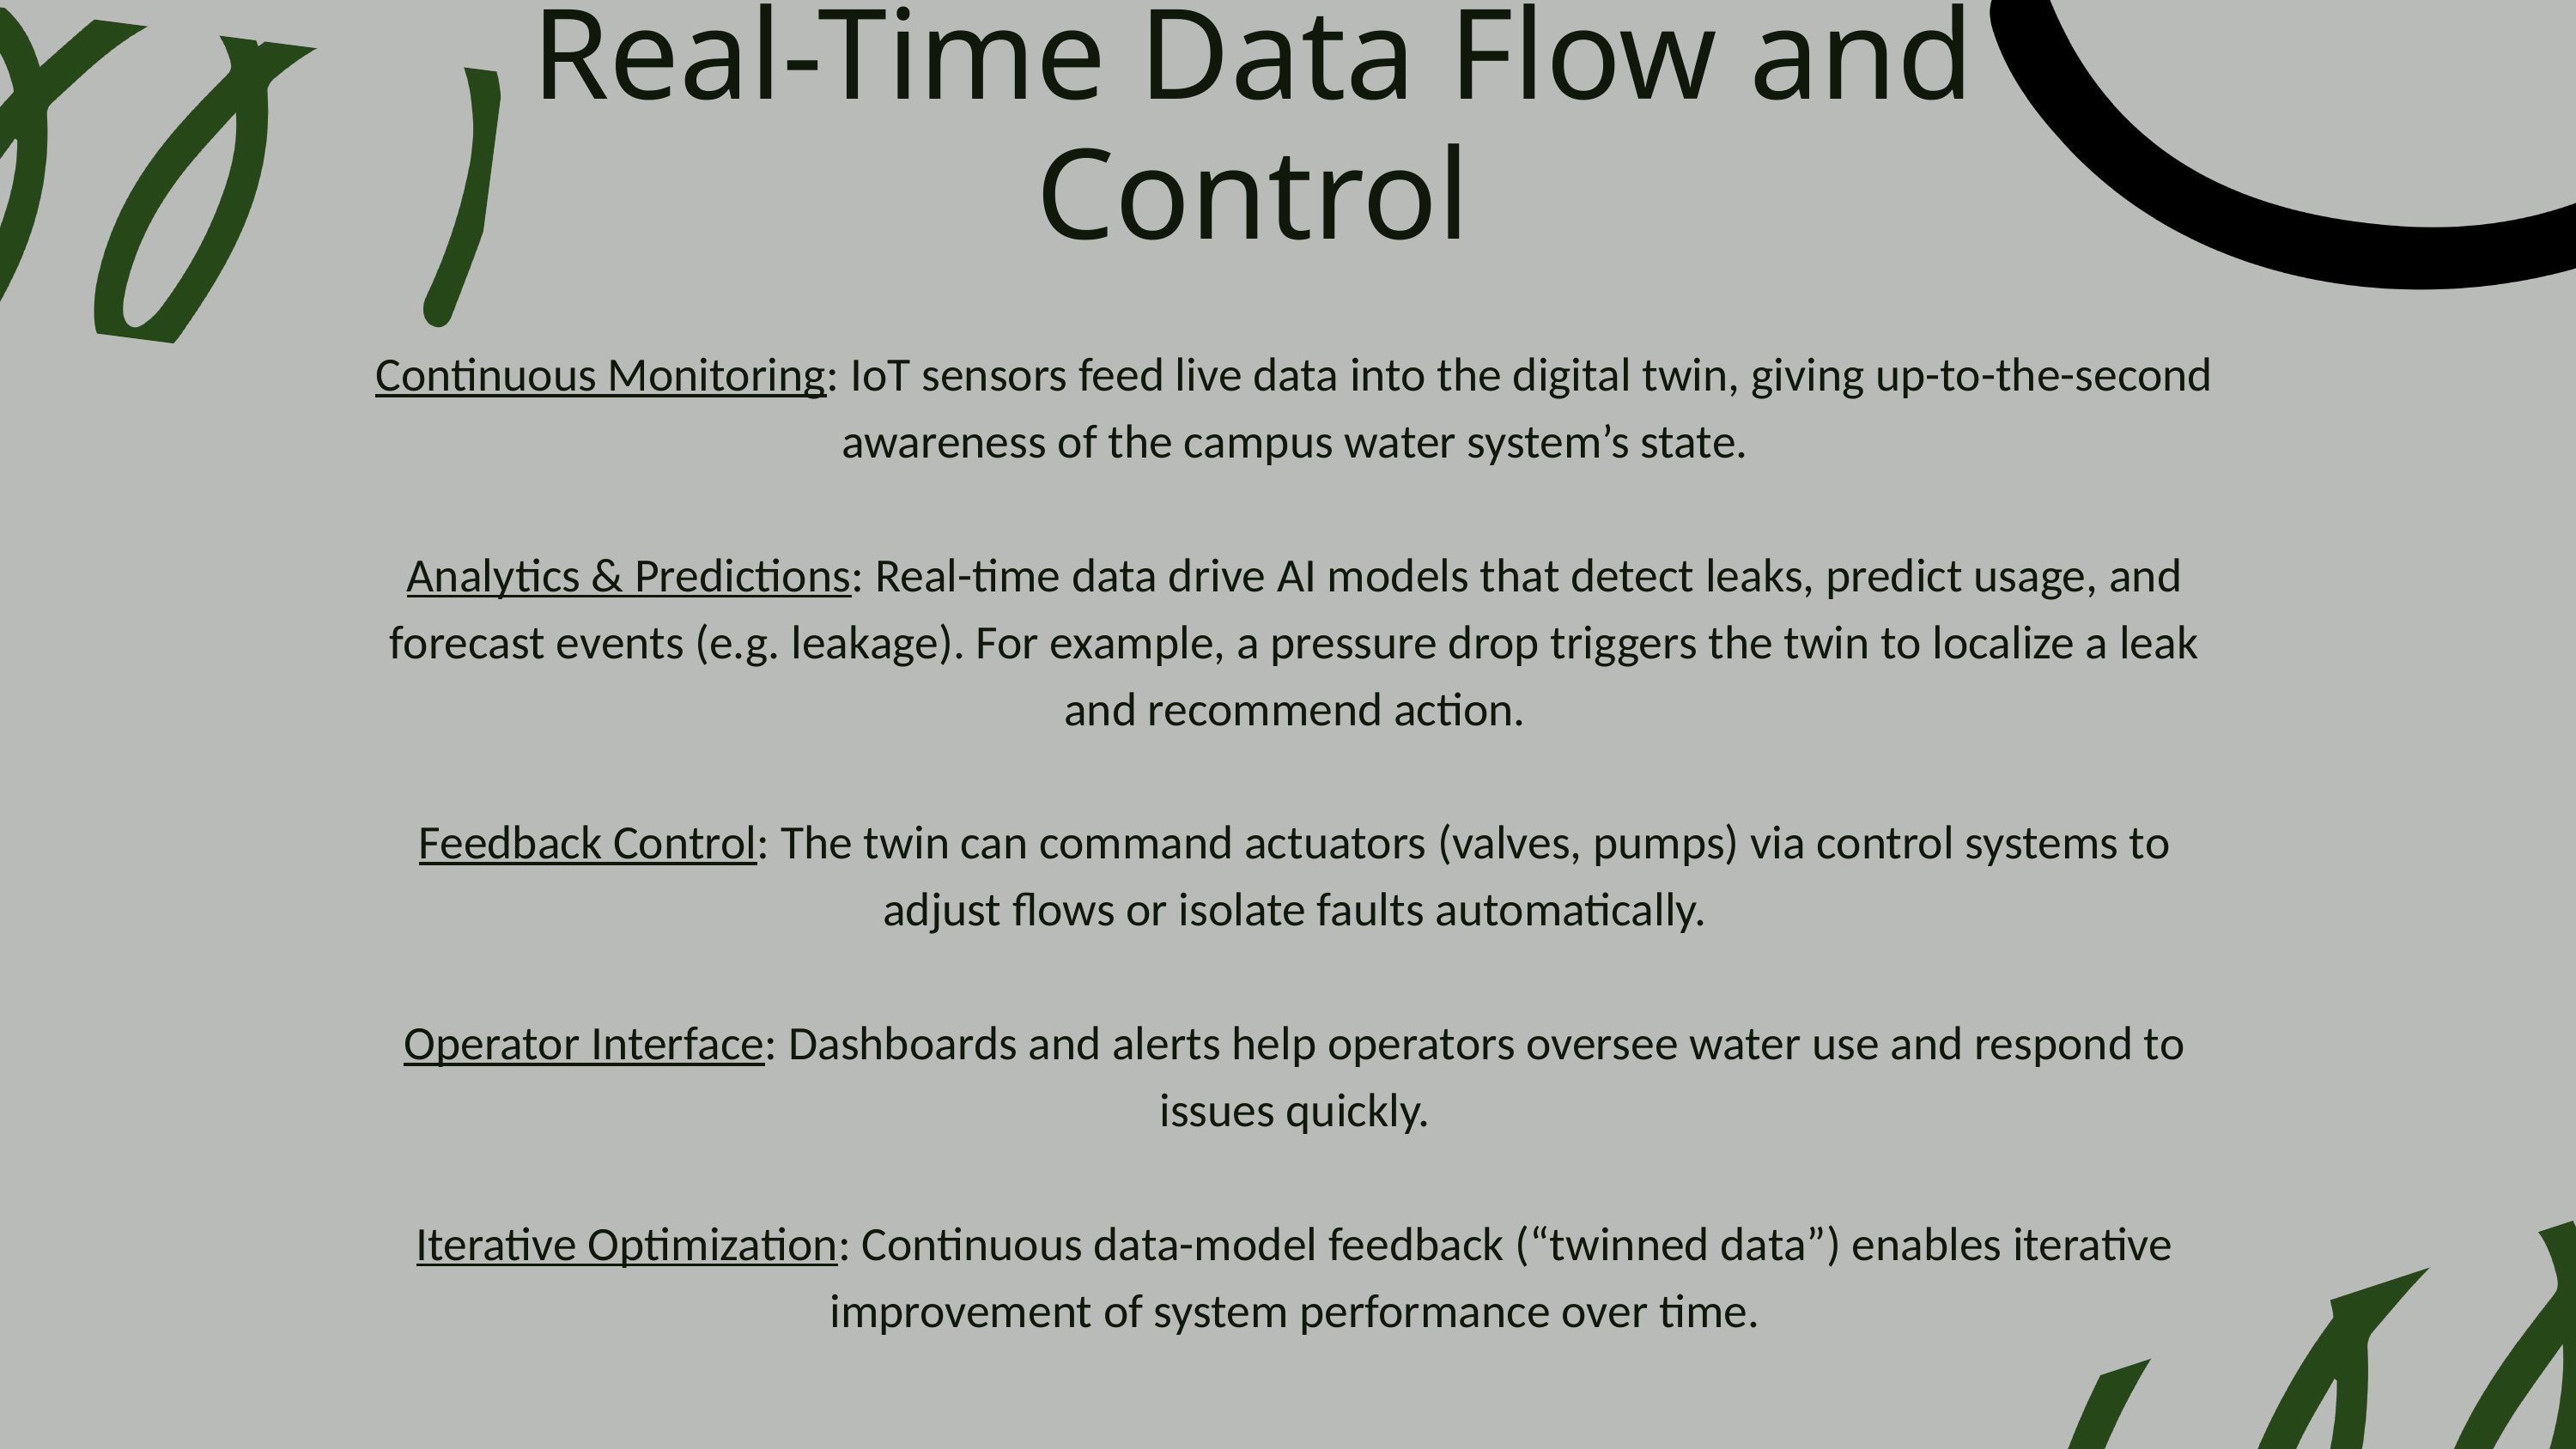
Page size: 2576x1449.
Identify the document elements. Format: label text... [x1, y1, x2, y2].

text_box [0, 7, 479, 369]
text_box Real-Time Data Flow and Control [368, 0, 2139, 265]
text_box [2026, 1219, 2576, 1449]
text_box Continuous Monitoring: IoT sensors feed live data into the digital twin, giving up-to-the-second awareness of the campus water system’s state. Analytics & Predictions: Real-time data drive AI models that detect leaks, predict usage, and forecast events (e.g. leakage). For example, a pressure drop triggers the twin to localize a leak and recommend action. Feedback Control: The twin can command actuators (valves, pumps) via control systems to adjust flows or isolate faults automatically. Operator Interface: Dashboards and alerts help operators oversee water use and respond to issues quickly. Iterative Optimization: Continuous data-model feedback (“twinned data”) enables iterative improvement of system performance over time. [368, 333, 2223, 1337]
text_box [1984, 0, 2576, 314]
